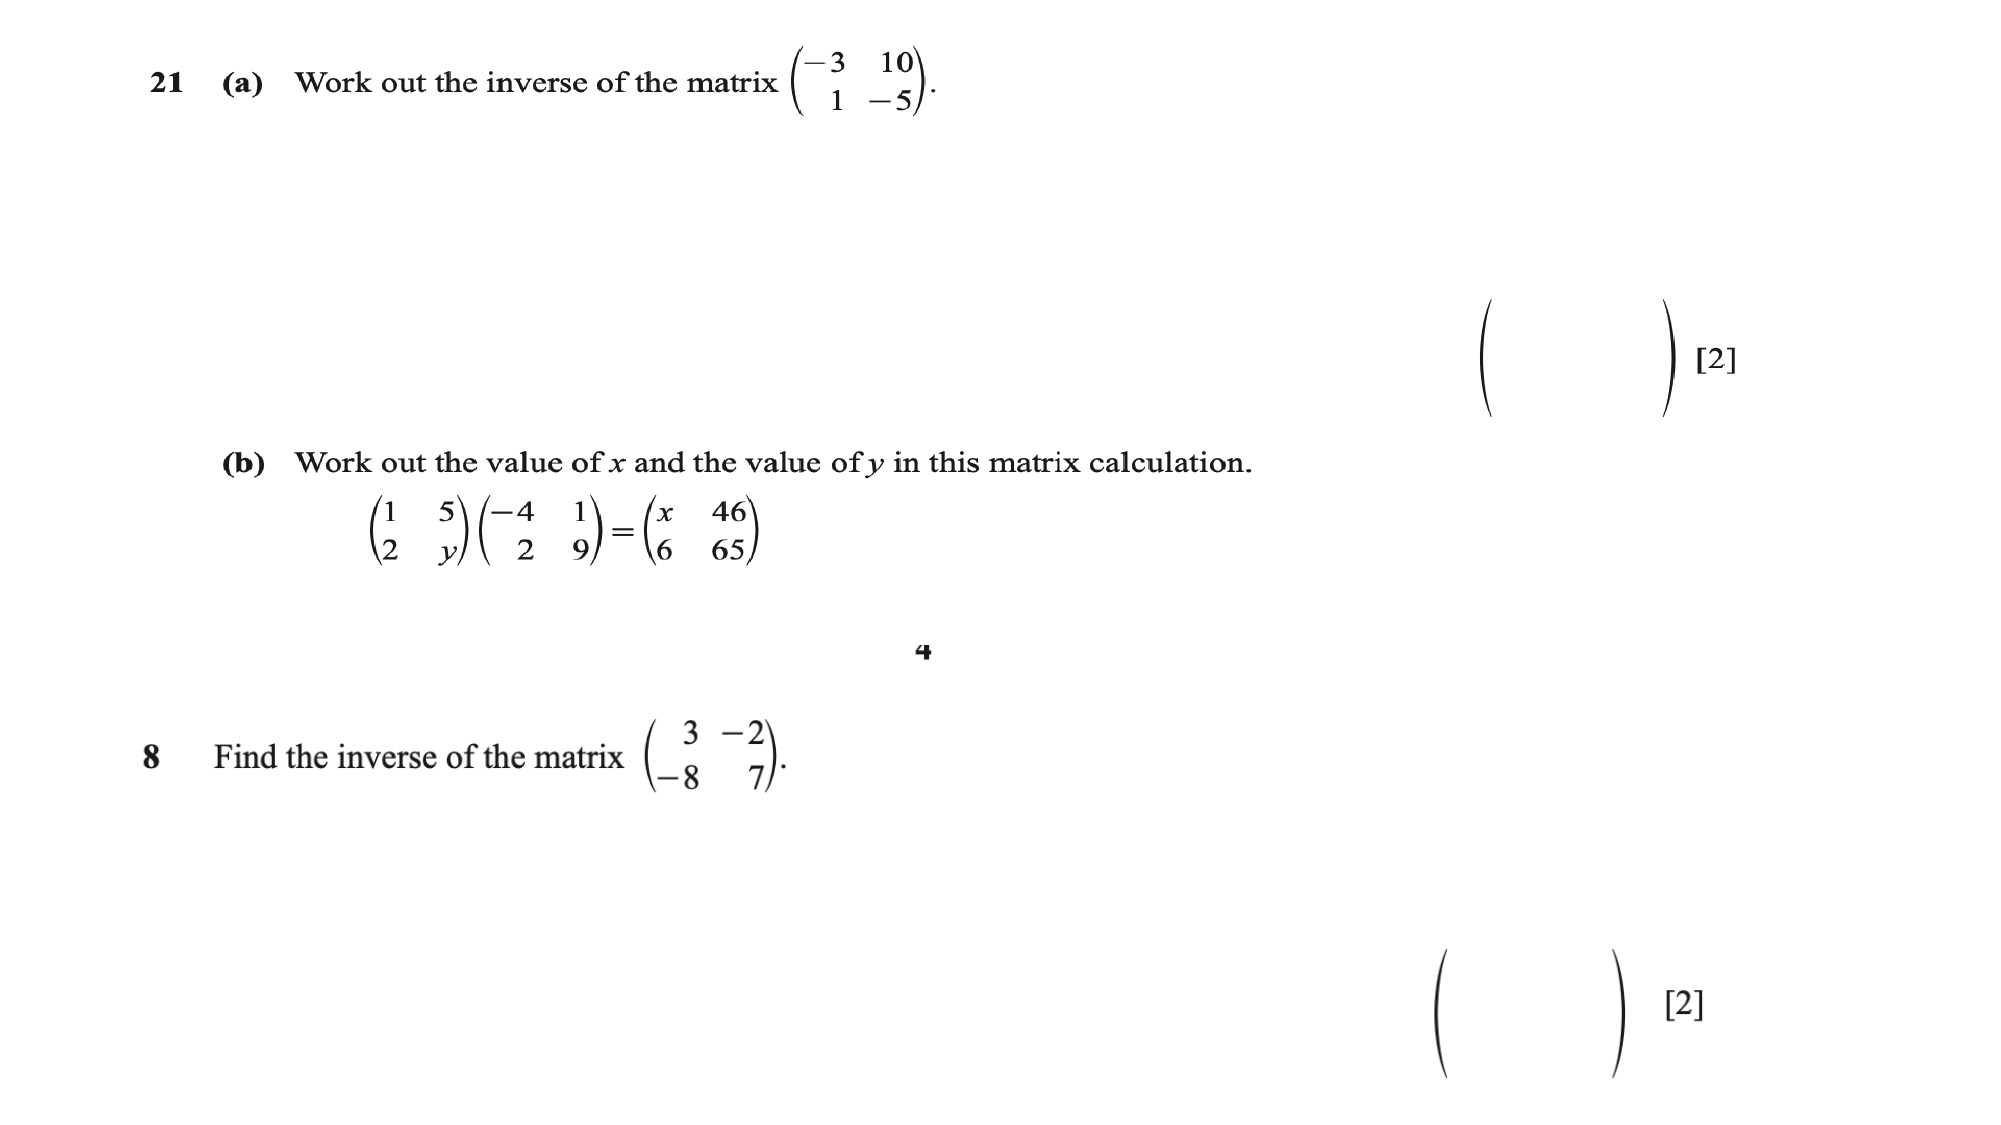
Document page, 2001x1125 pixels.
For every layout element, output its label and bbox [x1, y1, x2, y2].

picture [75, 645, 1824, 1125]
picture [101, 0, 1799, 643]
